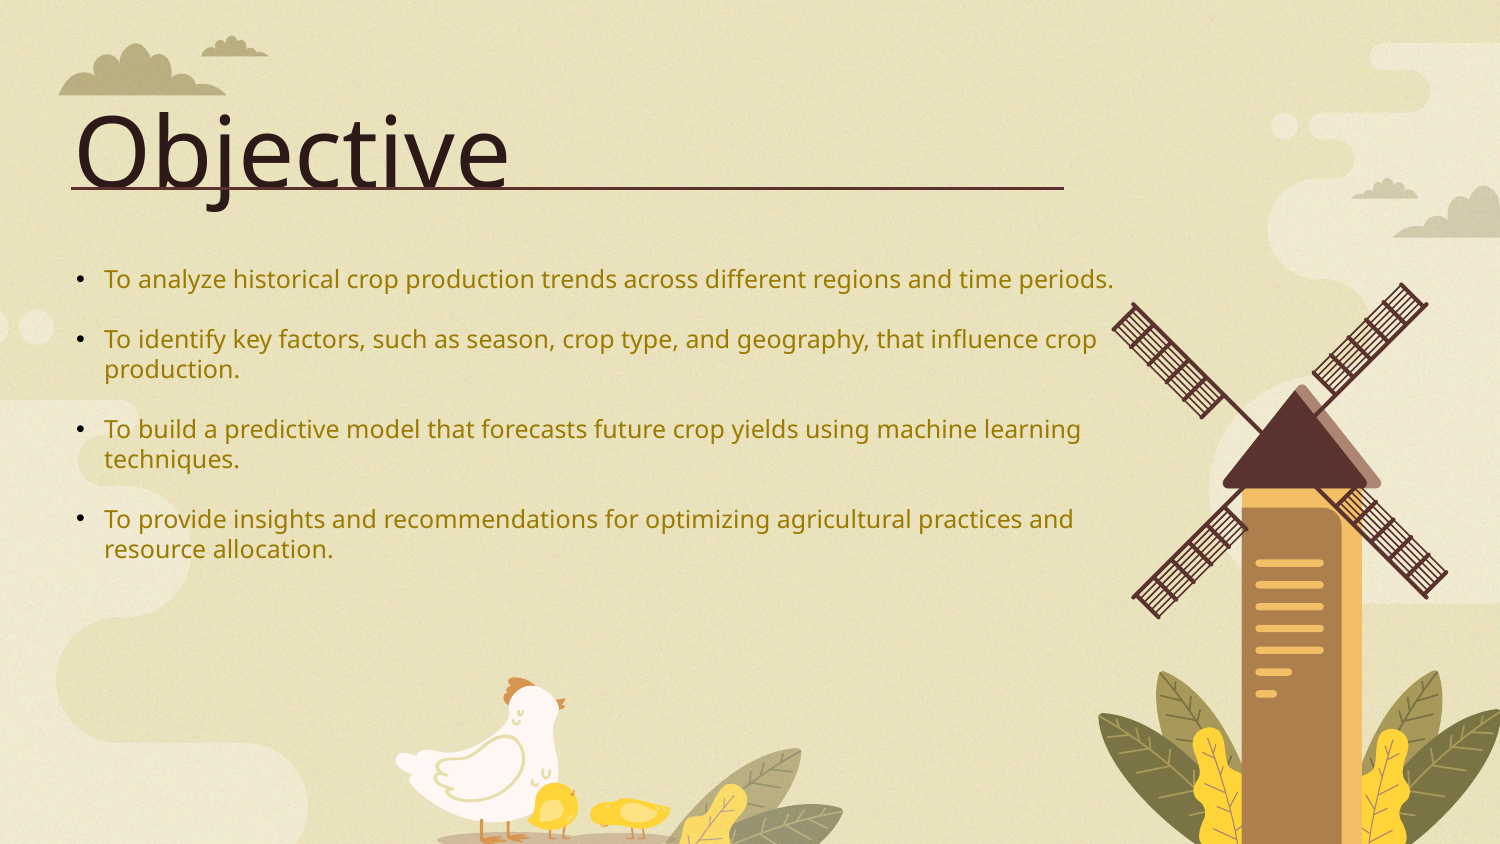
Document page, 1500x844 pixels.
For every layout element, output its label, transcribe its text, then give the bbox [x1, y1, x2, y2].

text_box To analyze historical crop production trends across different regions and time periods. To identify key factors, such as season, crop type, and geography, that influence crop production. To build a predictive model that forecasts future crop yields using machine learning techniques. To provide insights and recommendations for optimizing agricultural practices and resource allocation. [61, 256, 1174, 601]
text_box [1068, 282, 1500, 844]
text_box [393, 677, 678, 844]
text_box Objective [58, 81, 1500, 216]
